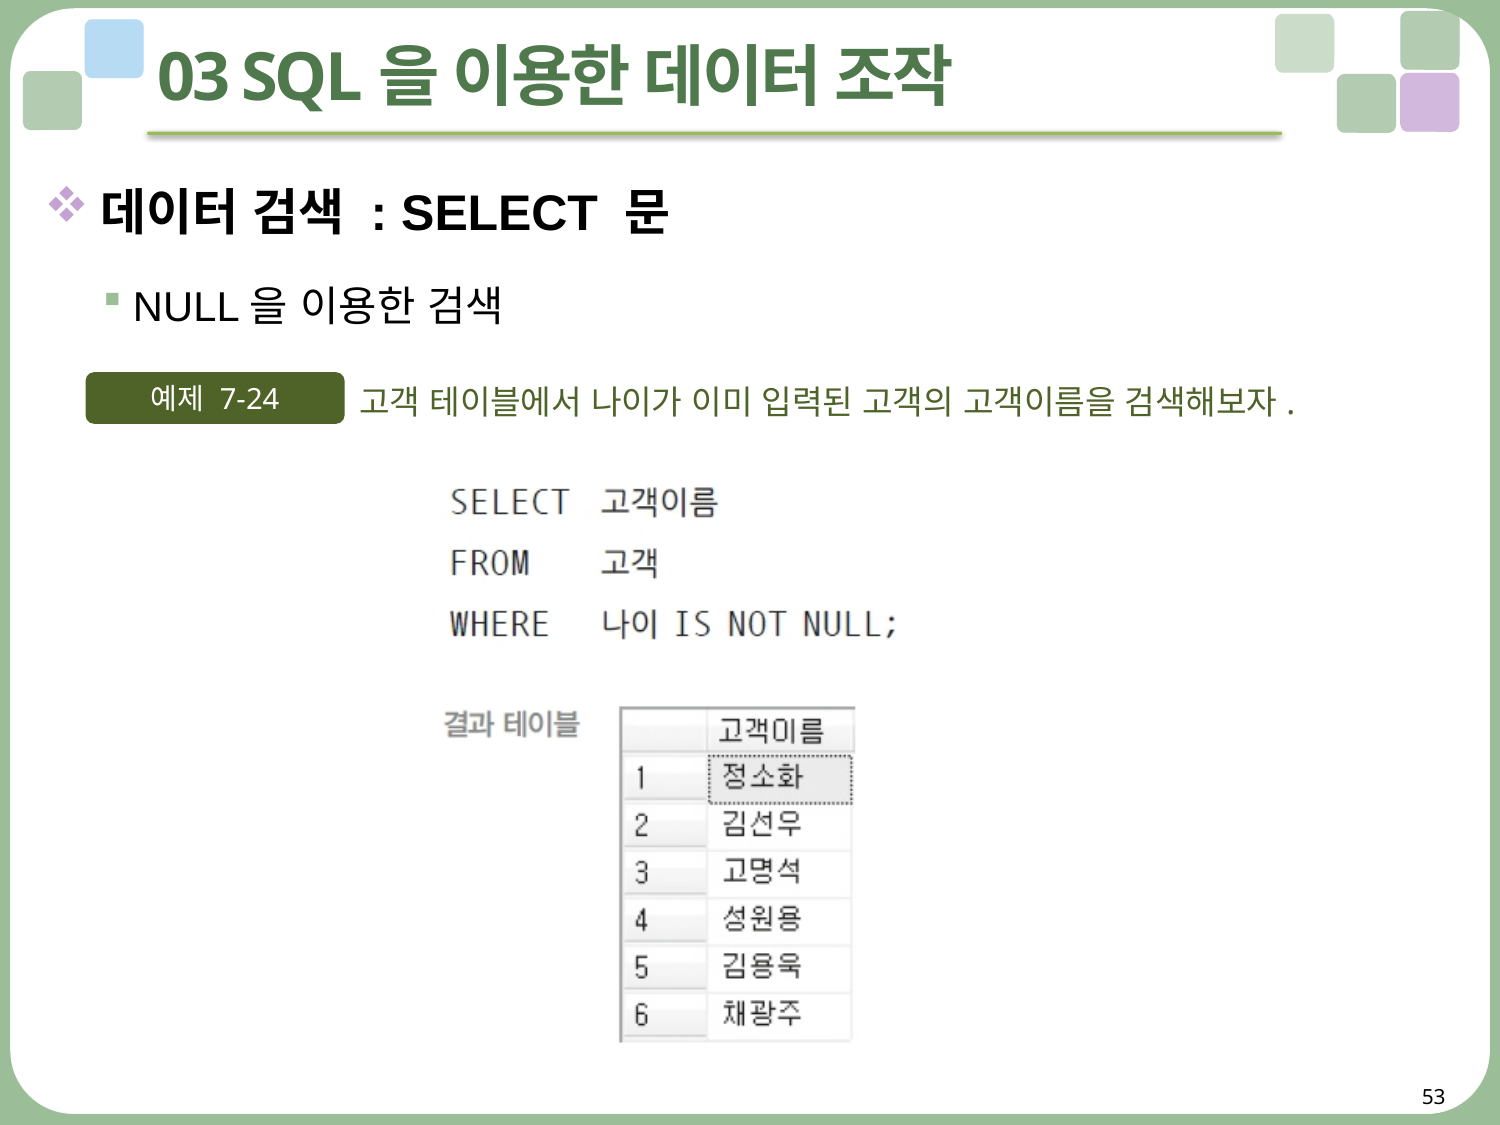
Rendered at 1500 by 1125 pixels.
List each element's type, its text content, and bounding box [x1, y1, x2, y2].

title 03 SQL을 이용한 데이터 조작 [142, 25, 1459, 123]
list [424, 466, 928, 1065]
text_box 데이터 검색 : SELECT 문 NULL을 이용한 검색 [29, 172, 1459, 1083]
picture [0, 0, 1500, 1125]
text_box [85, 371, 1459, 430]
